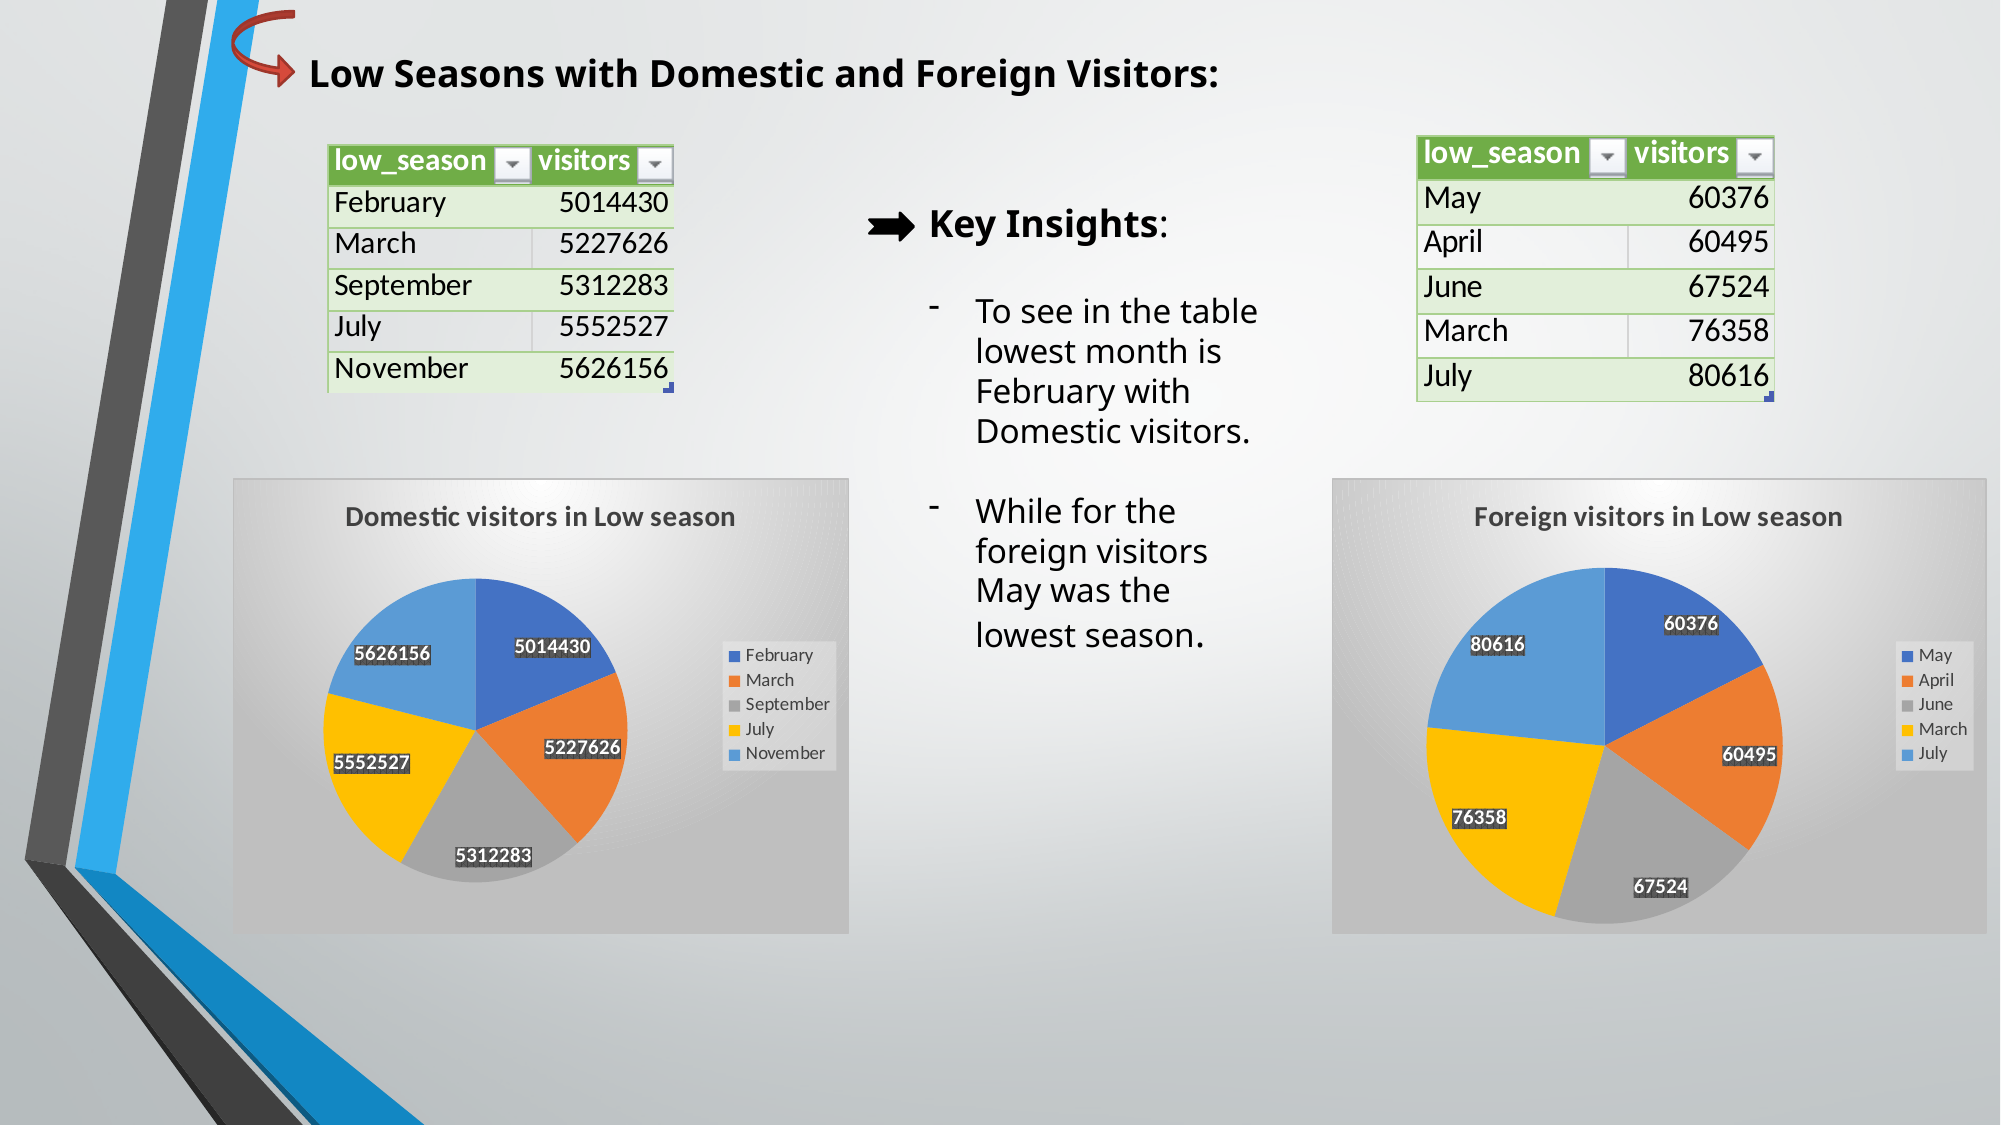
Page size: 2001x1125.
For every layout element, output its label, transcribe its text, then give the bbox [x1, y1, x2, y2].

chart [232, 478, 850, 934]
text_box Low Seasons with Domestic and Foreign Visitors: [293, 42, 1493, 103]
text_box [231, 9, 296, 88]
text_box [868, 211, 915, 242]
chart [1331, 478, 1987, 934]
text_box Key Insights: To see in the table lowest month is February with Domestic visitors. While for the foreign visitors May was the lowest season. [913, 192, 1274, 792]
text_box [327, 143, 676, 395]
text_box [1416, 134, 1777, 404]
